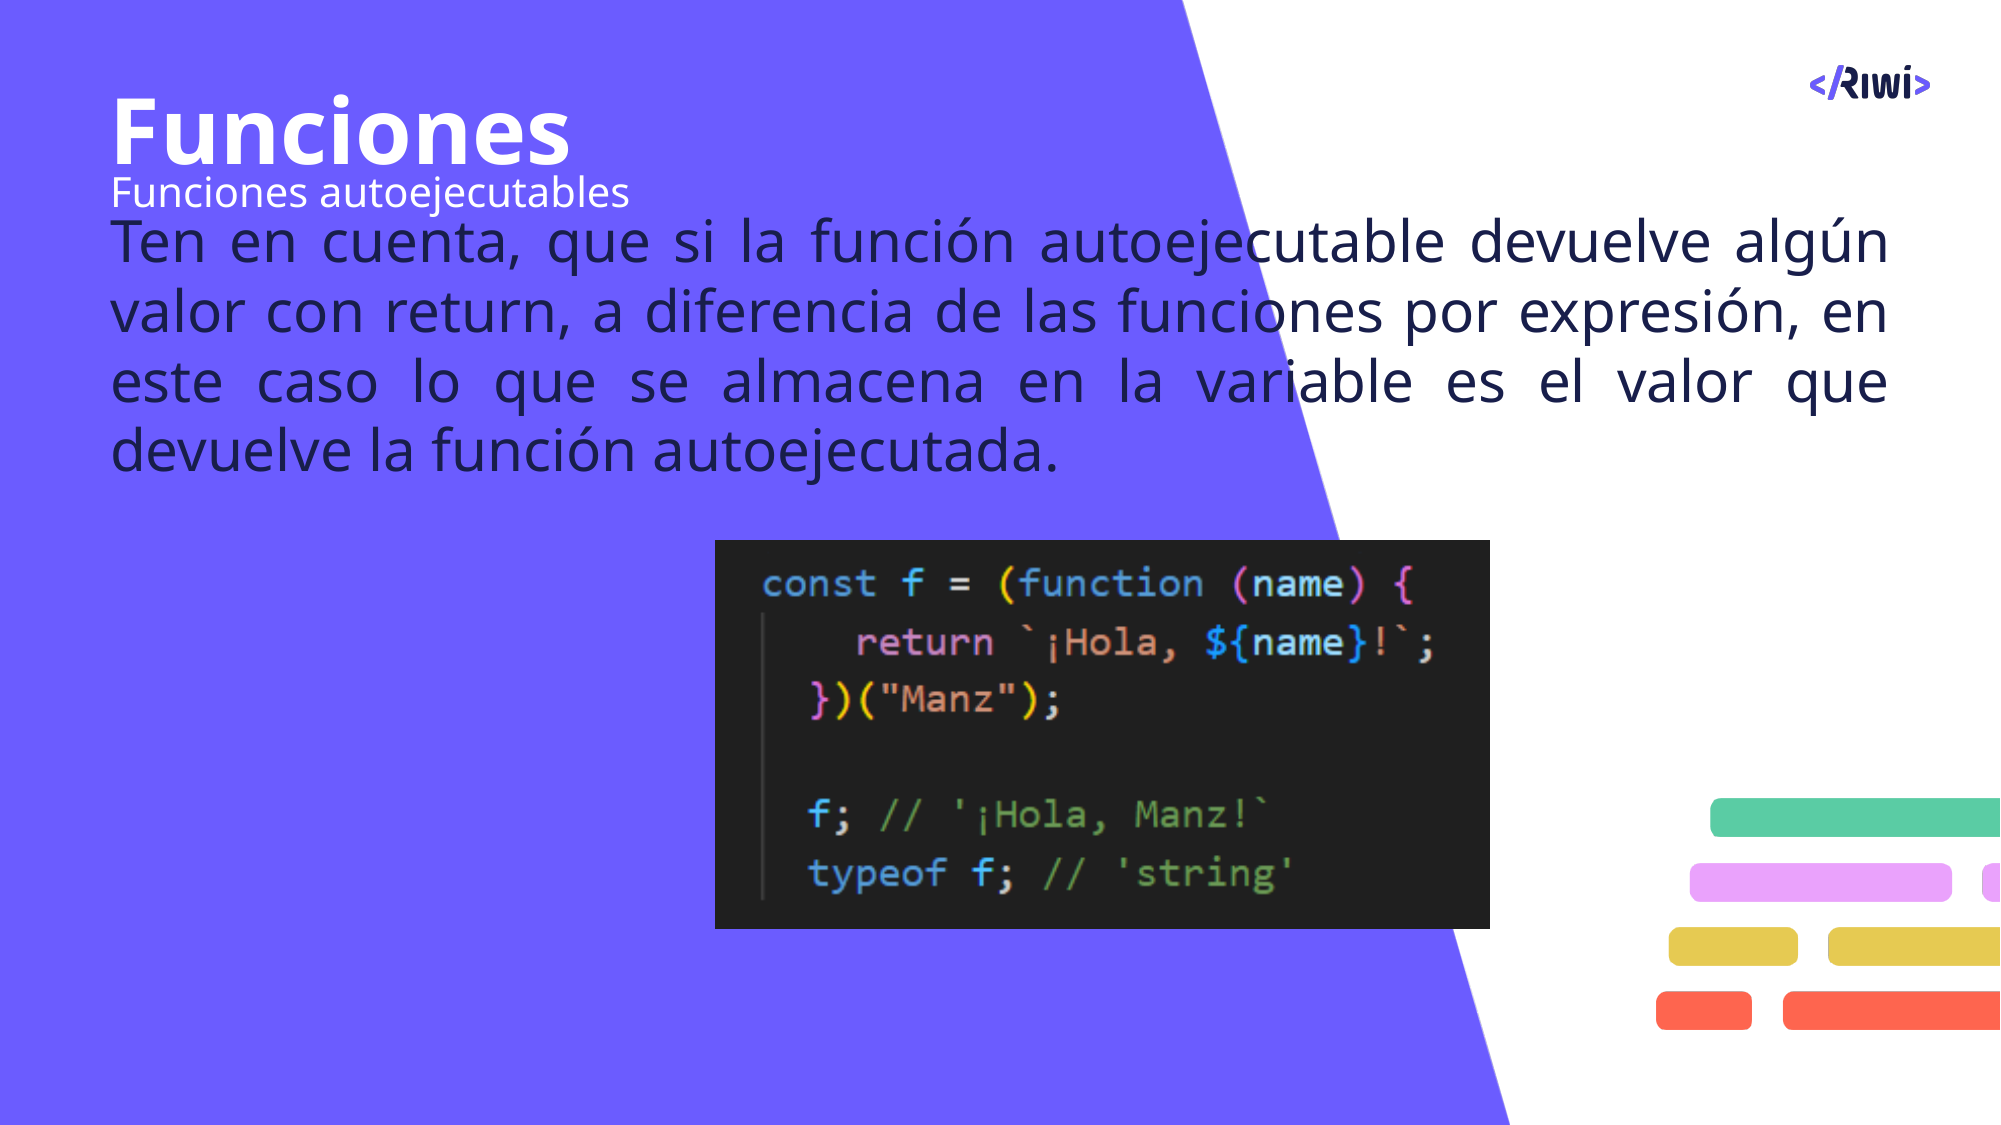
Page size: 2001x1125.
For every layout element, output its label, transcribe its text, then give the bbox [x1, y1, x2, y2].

picture [1656, 798, 2000, 1031]
text_box Ten en cuenta, que si la función autoejecutable devuelve algún valor con return, a diferencia de las funciones por expresión, en este caso lo que se almacena en la variable es el valor que devuelve la función autoejecutada. [1515, 196, 1906, 492]
picture [1810, 64, 1931, 100]
picture [0, 0, 1511, 1125]
